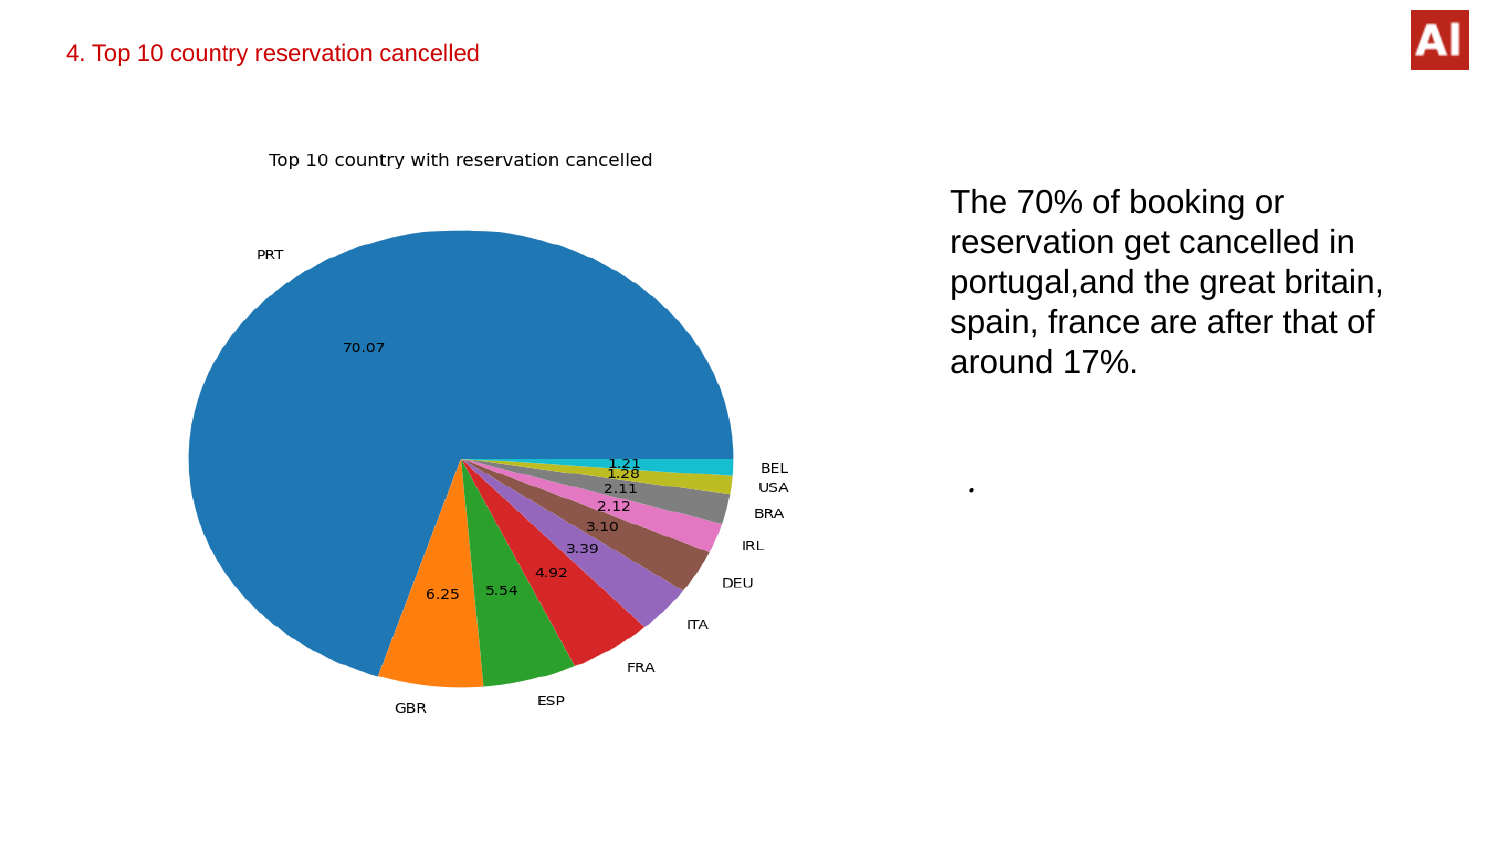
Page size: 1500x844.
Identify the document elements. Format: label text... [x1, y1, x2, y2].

picture [1411, 10, 1469, 70]
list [110, 143, 813, 753]
text_box The 70% of booking or reservation get cancelled in portugal,and the great britain, spain, france are after that of around 17%. . [935, 172, 1438, 537]
title 4. Top 10 country reservation cancelled [51, 22, 1449, 111]
